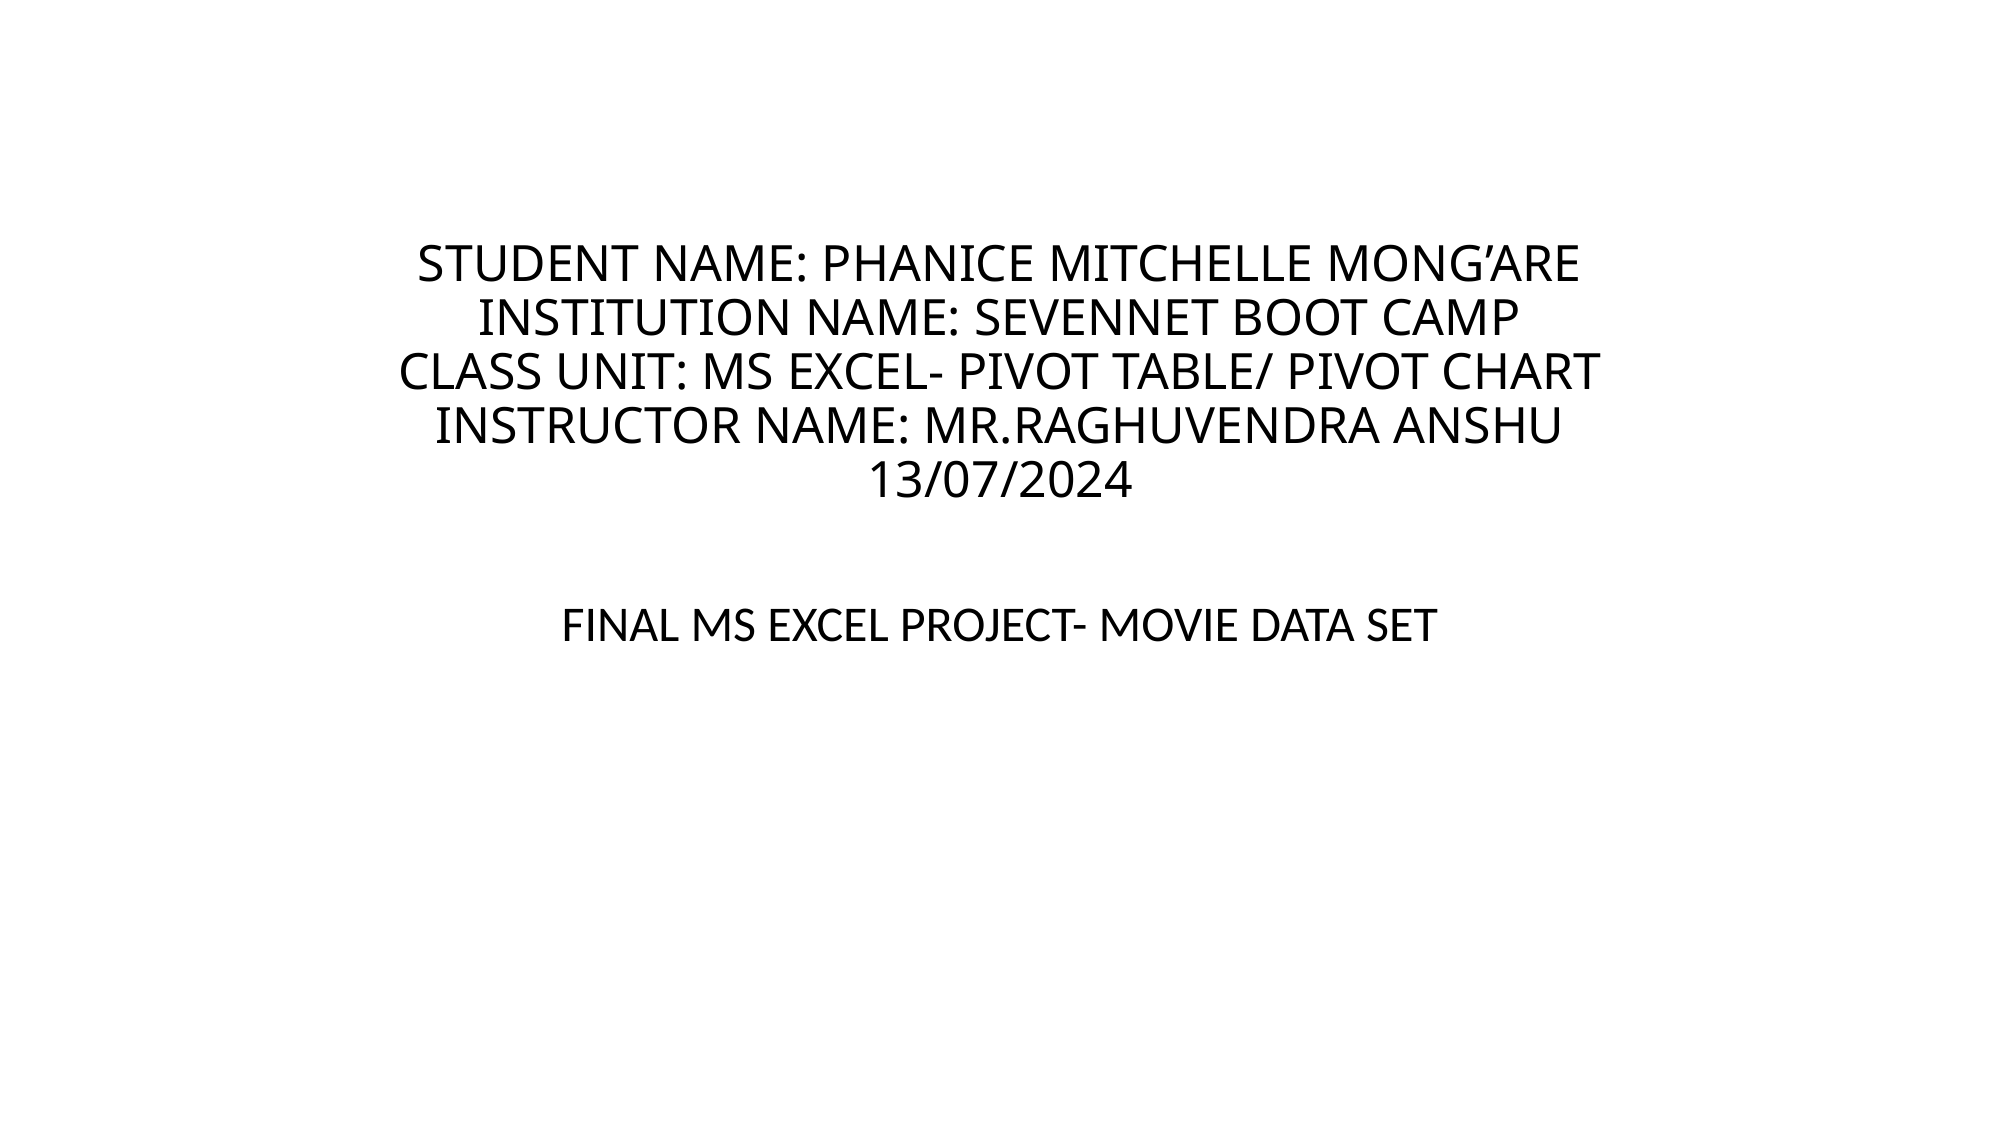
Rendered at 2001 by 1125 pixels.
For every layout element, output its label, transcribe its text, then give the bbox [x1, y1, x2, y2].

title STUDENT NAME: PHANICE MITCHELLE MONG’ARE INSTITUTION NAME: SEVENNET BOOT CAMP CLASS UNIT: MS EXCEL- PIVOT TABLE/ PIVOT CHART INSTRUCTOR NAME: MR.RAGHUVENDRA ANSHU 13/07/2024 [249, 184, 1750, 576]
subtitle FINAL MS EXCEL PROJECT- MOVIE DATA SET [249, 590, 1750, 863]
